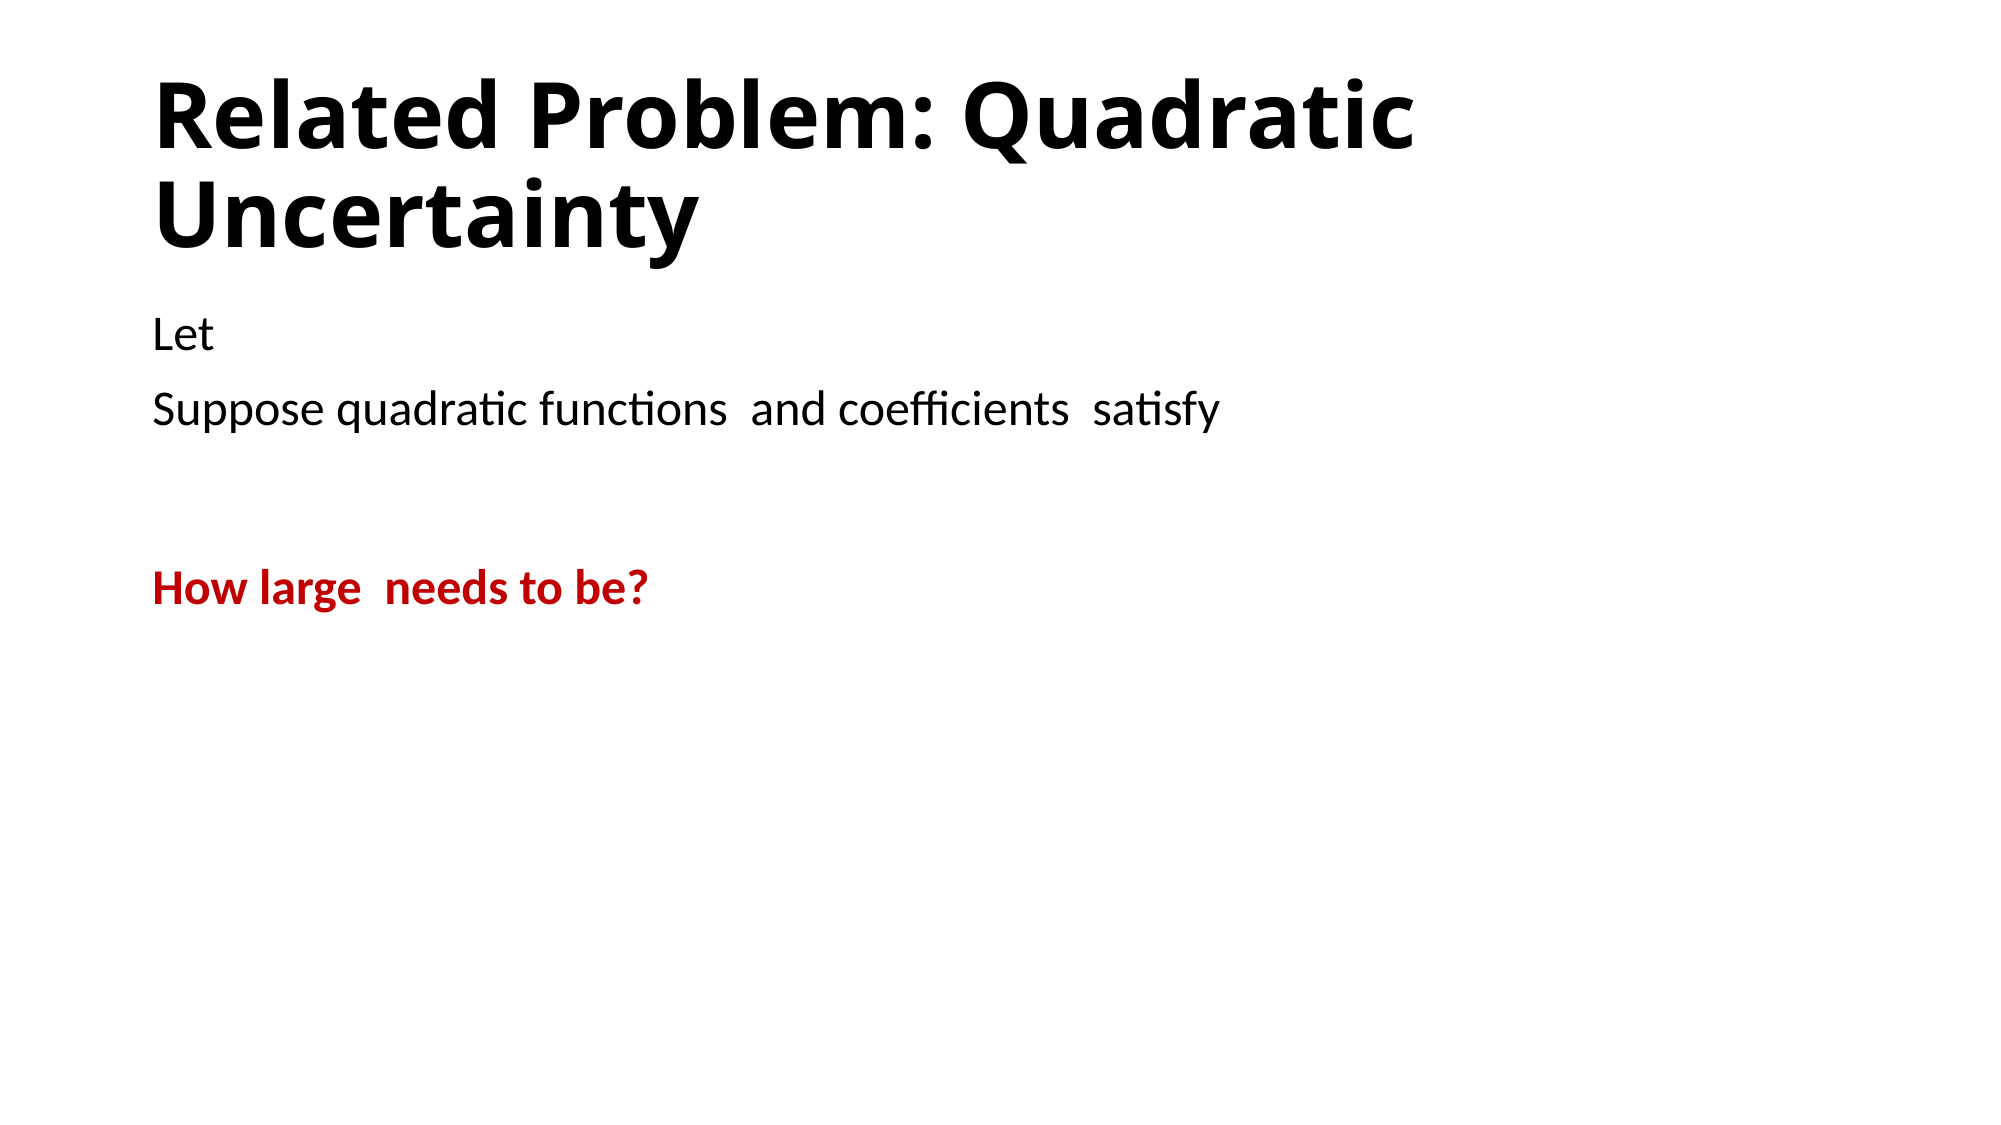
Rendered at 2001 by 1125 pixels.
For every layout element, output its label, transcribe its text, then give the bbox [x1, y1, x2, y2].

title Related Problem: Quadratic Uncertainty [137, 59, 1863, 278]
